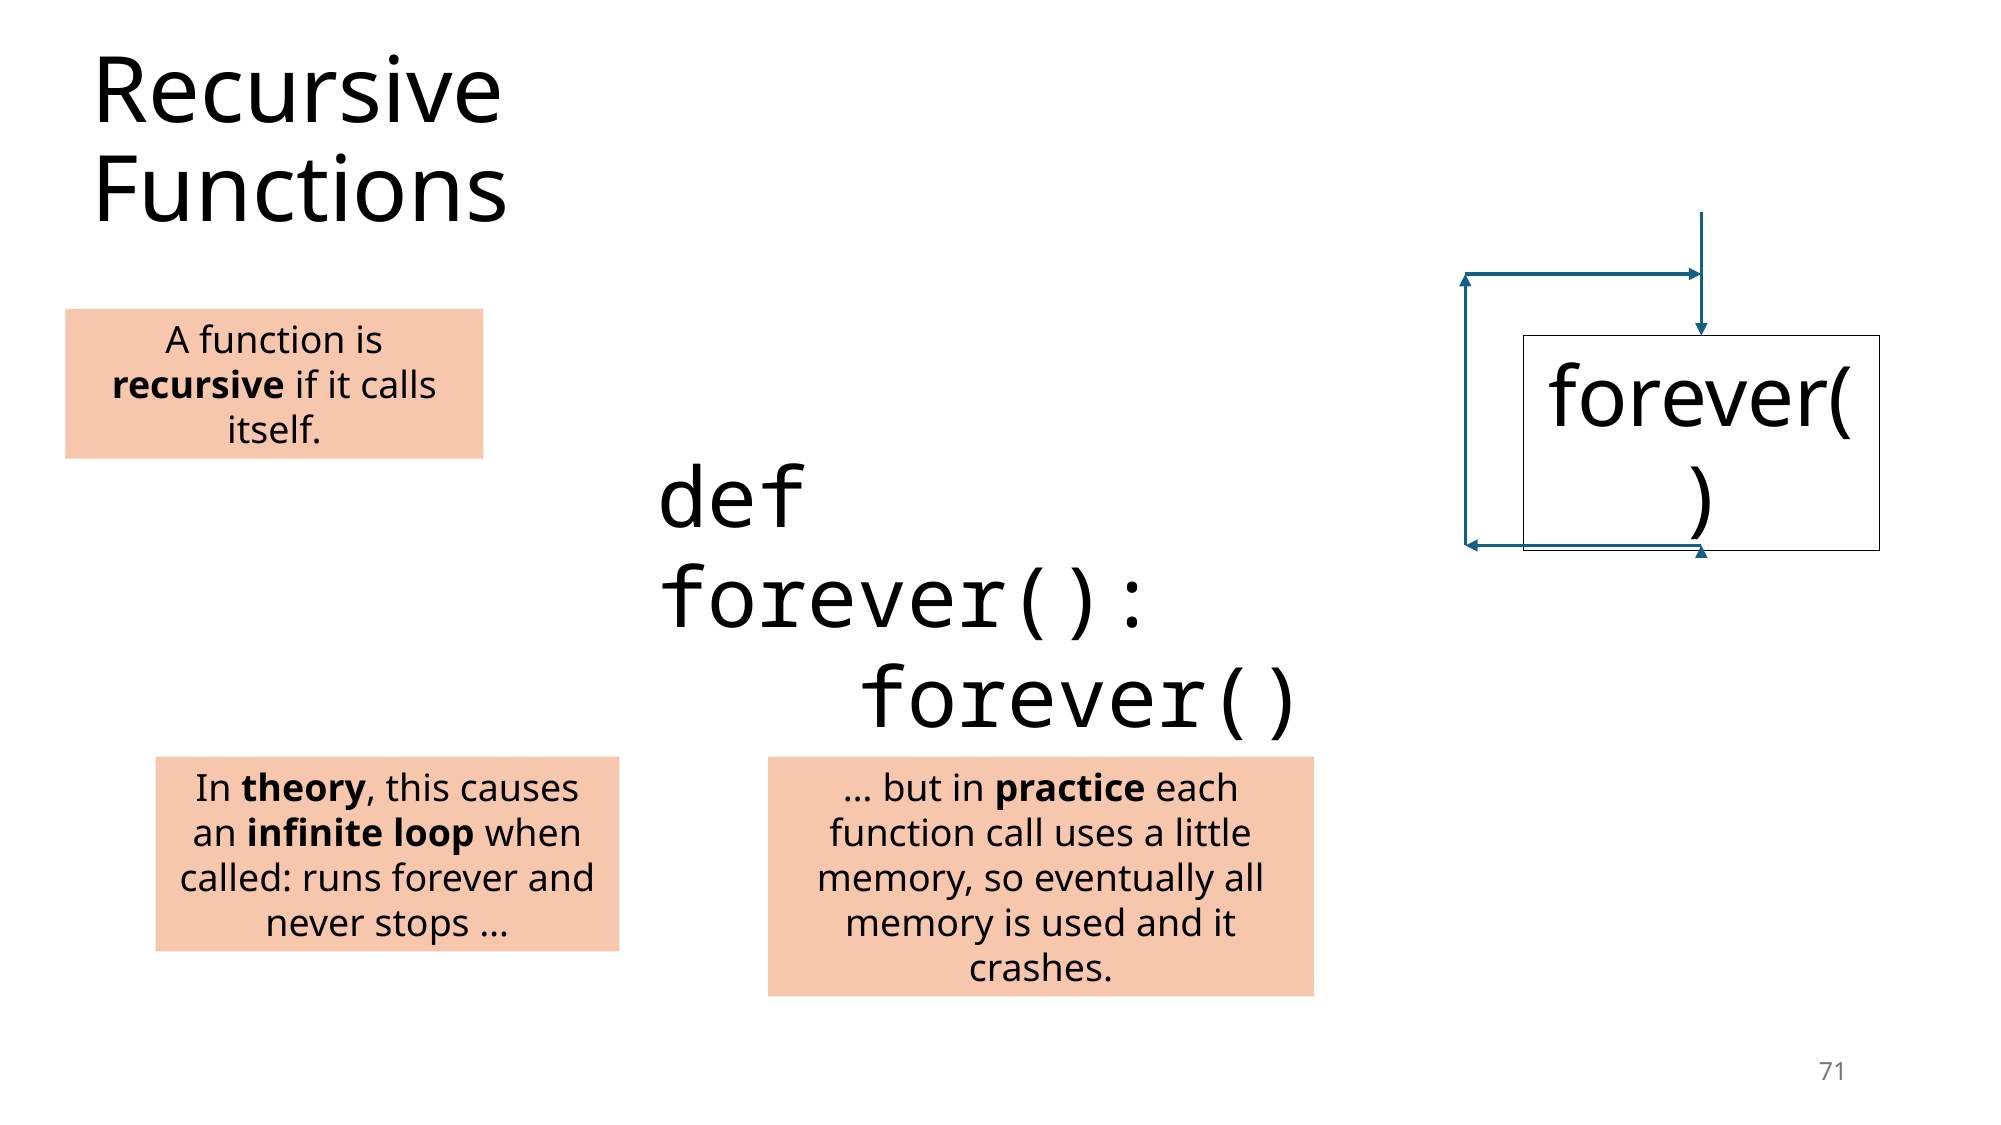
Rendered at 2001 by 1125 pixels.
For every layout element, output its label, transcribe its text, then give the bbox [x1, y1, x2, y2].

slide_number 71 [1412, 1042, 1863, 1103]
text_box forever() [1523, 335, 1880, 551]
text_box A function is recursive if it calls itself. [65, 308, 484, 459]
text_box def forever(): forever() [642, 436, 1352, 752]
text_box In theory, this causes an infinite loop when called: runs forever and never stops … [155, 756, 620, 952]
title Recursive Functions [76, 33, 644, 251]
text_box … but in practice each function call uses a little memory, so eventually all memory is used and it crashes. [768, 756, 1314, 997]
